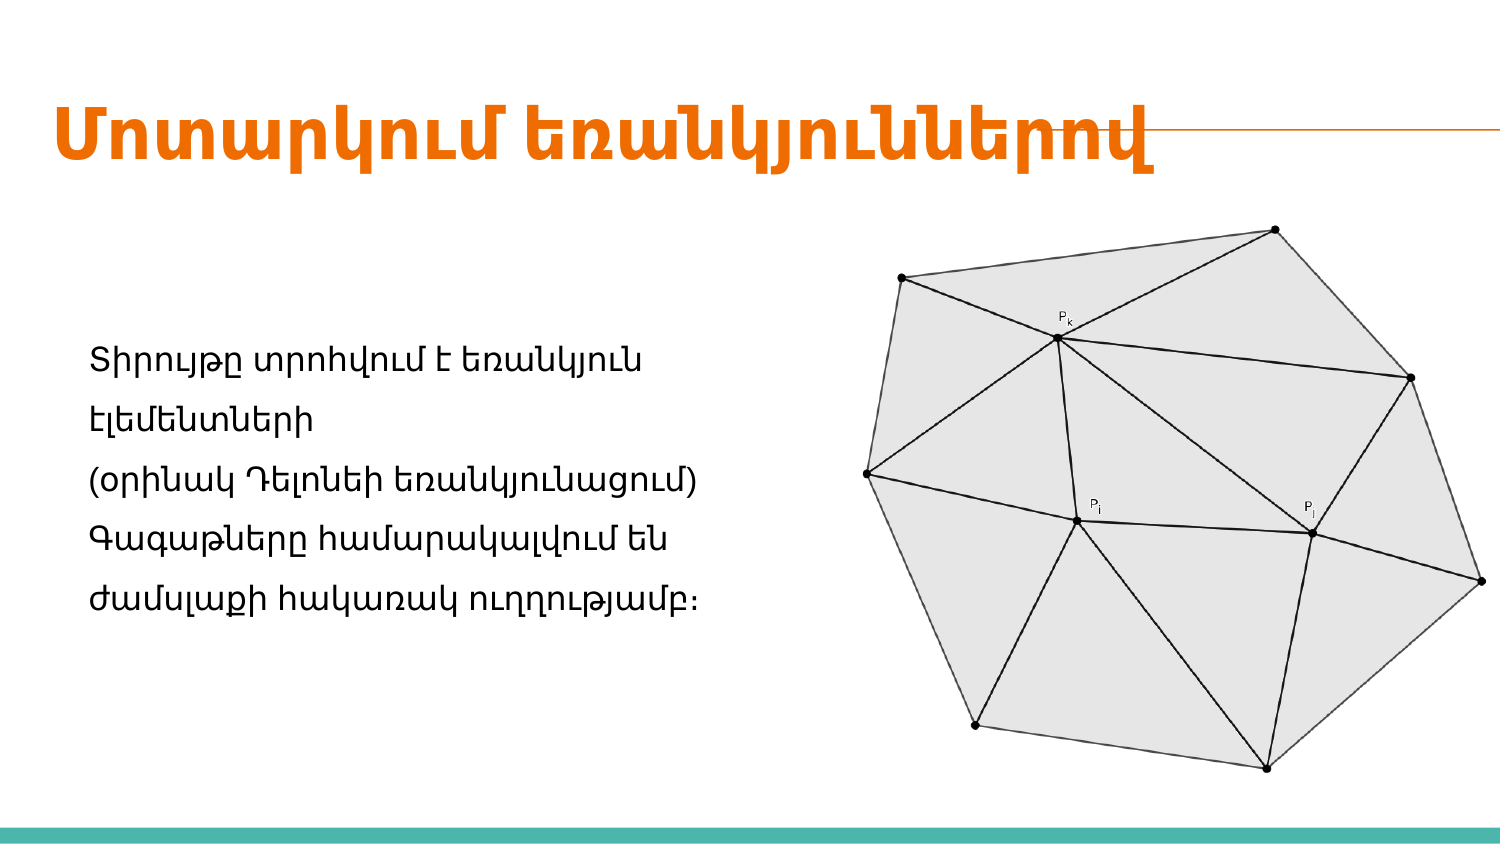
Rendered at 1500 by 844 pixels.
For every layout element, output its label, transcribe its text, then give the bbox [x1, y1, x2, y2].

text_box Տիրույթը տրոհվում է եռանկյուն էլեմենտների (օրինակ Դելոնեի եռանկյունացում) Գագաթները համարակալվում են ժամսլաքի հակառակ ուղղությամբ։ [73, 310, 808, 625]
title Մոտարկում եռանկյուններով [51, 72, 1449, 189]
picture [850, 216, 1500, 789]
